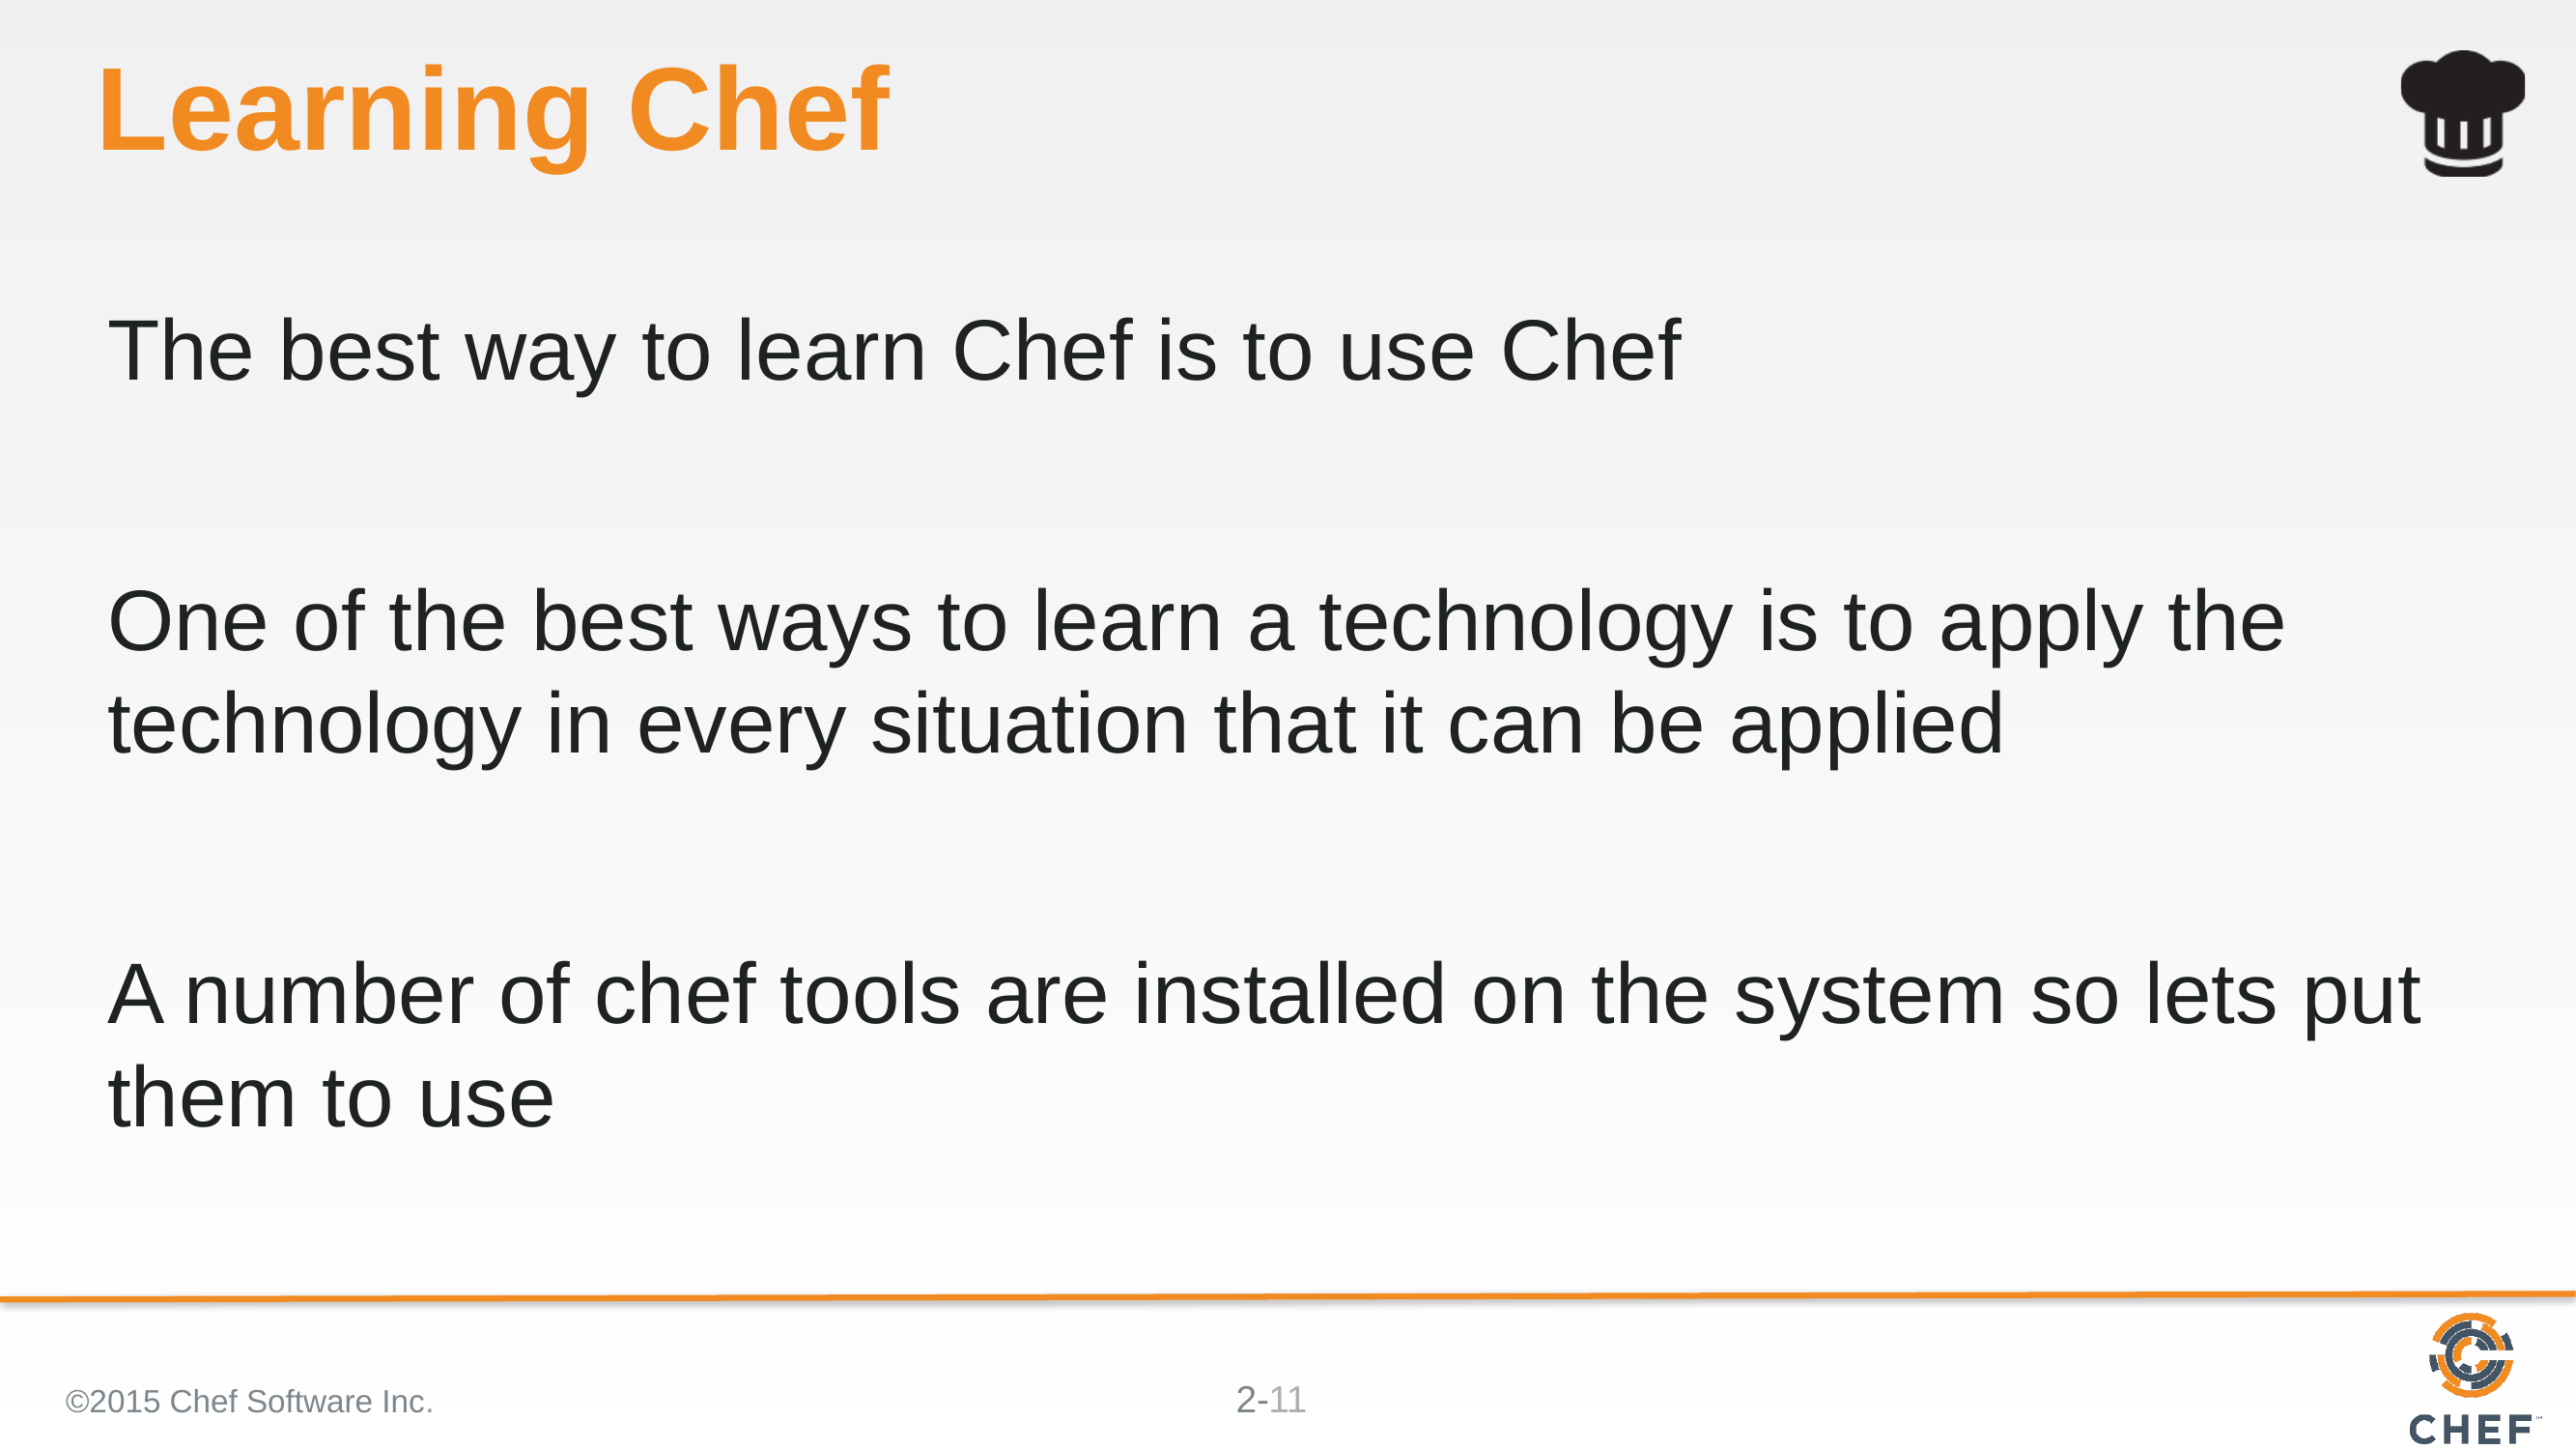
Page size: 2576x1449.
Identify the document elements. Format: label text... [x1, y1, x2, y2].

picture [2399, 1297, 2550, 1449]
title Learning Chef [96, 48, 2463, 180]
footer ©2015 Chef Software Inc. [51, 1359, 952, 1440]
slide_number 11 [998, 1359, 1578, 1437]
list The best way to learn Chef is to use Chef One of the best ways to learn a technology is to apply the technology in every situation that it can be applied A number of chef tools are installed on the system so lets put them to use [107, 294, 2469, 1142]
